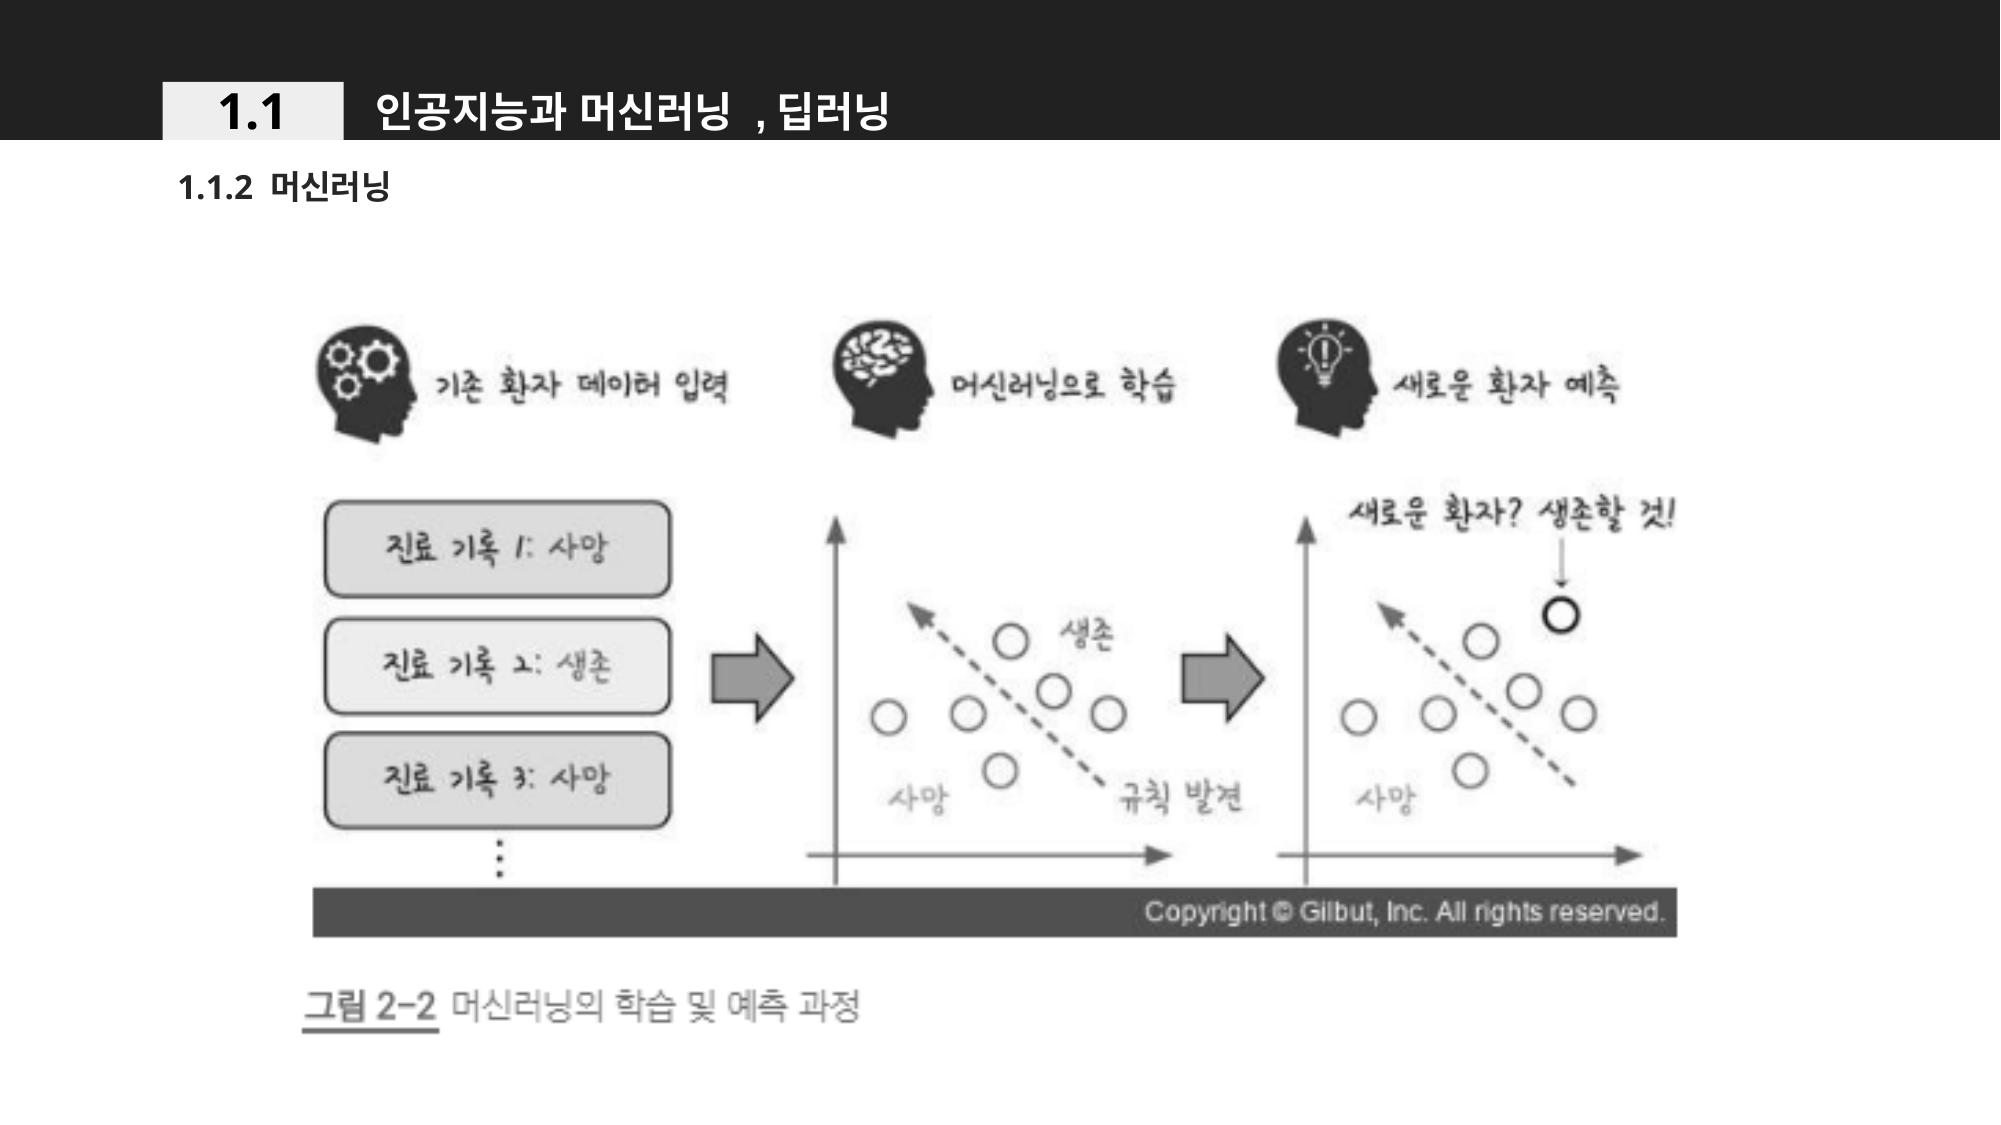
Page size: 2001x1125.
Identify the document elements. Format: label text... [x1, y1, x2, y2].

text_box 1.1 [202, 72, 304, 138]
text_box 1.1.2 머신러닝 [162, 138, 955, 214]
text_box [304, 81, 345, 138]
text_box [161, 81, 202, 141]
text_box [0, 0, 2000, 141]
picture [278, 286, 1722, 1062]
text_box 인공지능과 머신러닝 ,딥러닝 [360, 78, 907, 138]
